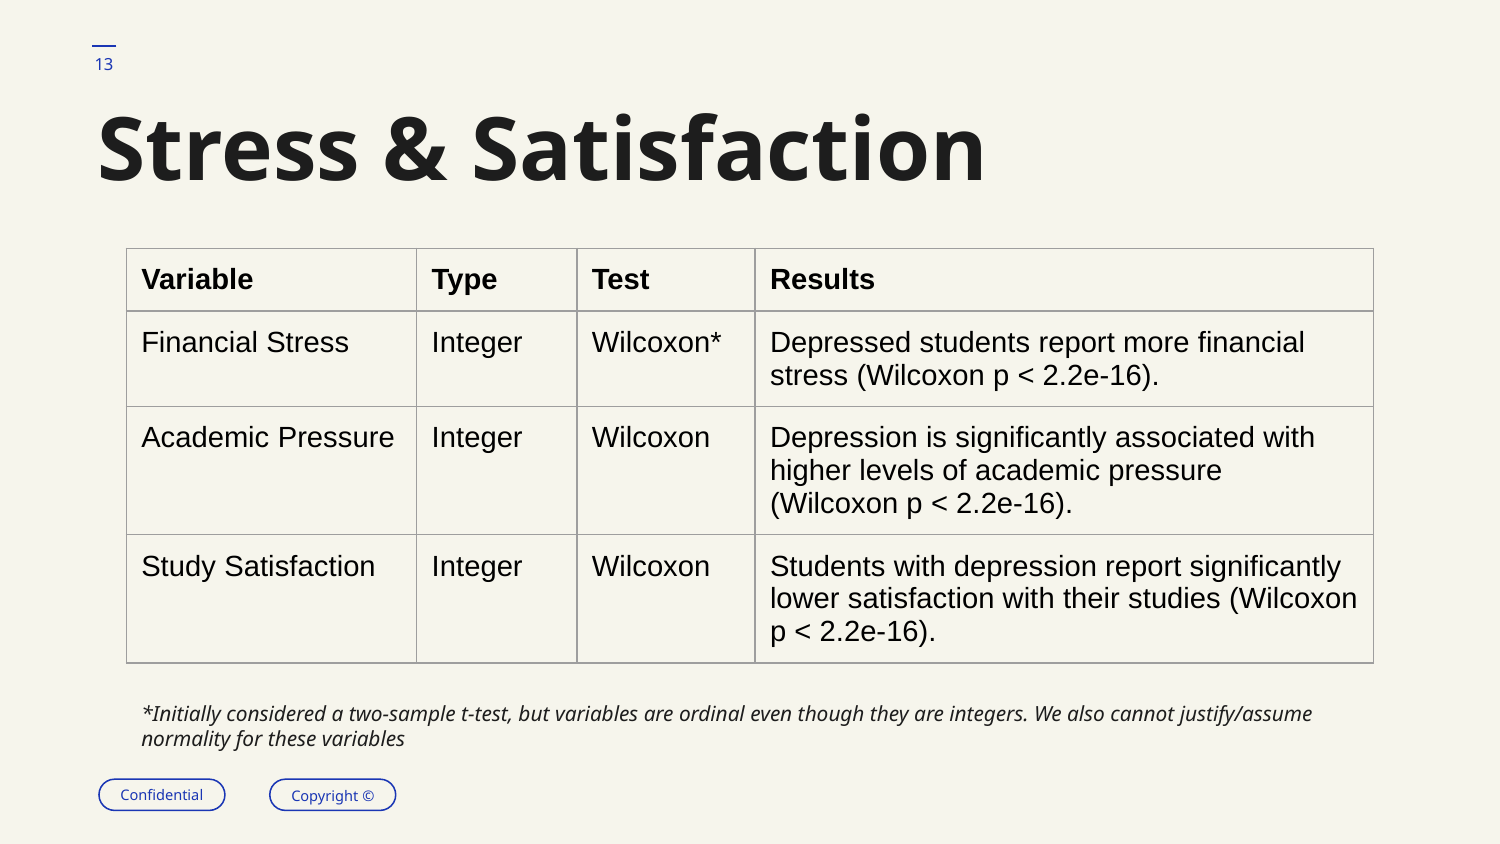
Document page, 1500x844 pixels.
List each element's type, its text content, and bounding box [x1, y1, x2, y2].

table_cell Wilcoxon* [578, 312, 754, 406]
table_cell Depression is significantly associated with higher levels of academic pressure (Wilcoxon p < 2.2e-16). [756, 407, 1373, 534]
table_cell Integer [417, 535, 576, 662]
table_header Results [756, 249, 1373, 310]
table_cell Integer [417, 407, 576, 534]
table_cell Financial Stress [127, 312, 416, 406]
table_header Type [417, 249, 576, 310]
text_box *Initially considered a two-sample t-test, but variables are ordinal even though they are integers. We also cannot justify/assume normality for these variables [126, 687, 1374, 714]
table_cell Wilcoxon [578, 535, 754, 662]
table_cell Wilcoxon [578, 407, 754, 534]
table_header Test [578, 249, 754, 310]
table_header Variable [127, 249, 416, 310]
table_cell Students with depression report significantly lower satisfaction with their studies (Wilcoxon p < 2.2e-16). [756, 535, 1373, 662]
table_cell Academic Pressure [127, 407, 416, 534]
table_cell Integer [417, 312, 576, 406]
slide_number 13 [69, 33, 140, 98]
table_cell Study Satisfaction [127, 535, 416, 662]
title Stress & Satisfaction [82, 97, 1052, 305]
table_cell Depressed students report more financial stress (Wilcoxon p < 2.2e-16). [756, 312, 1373, 406]
